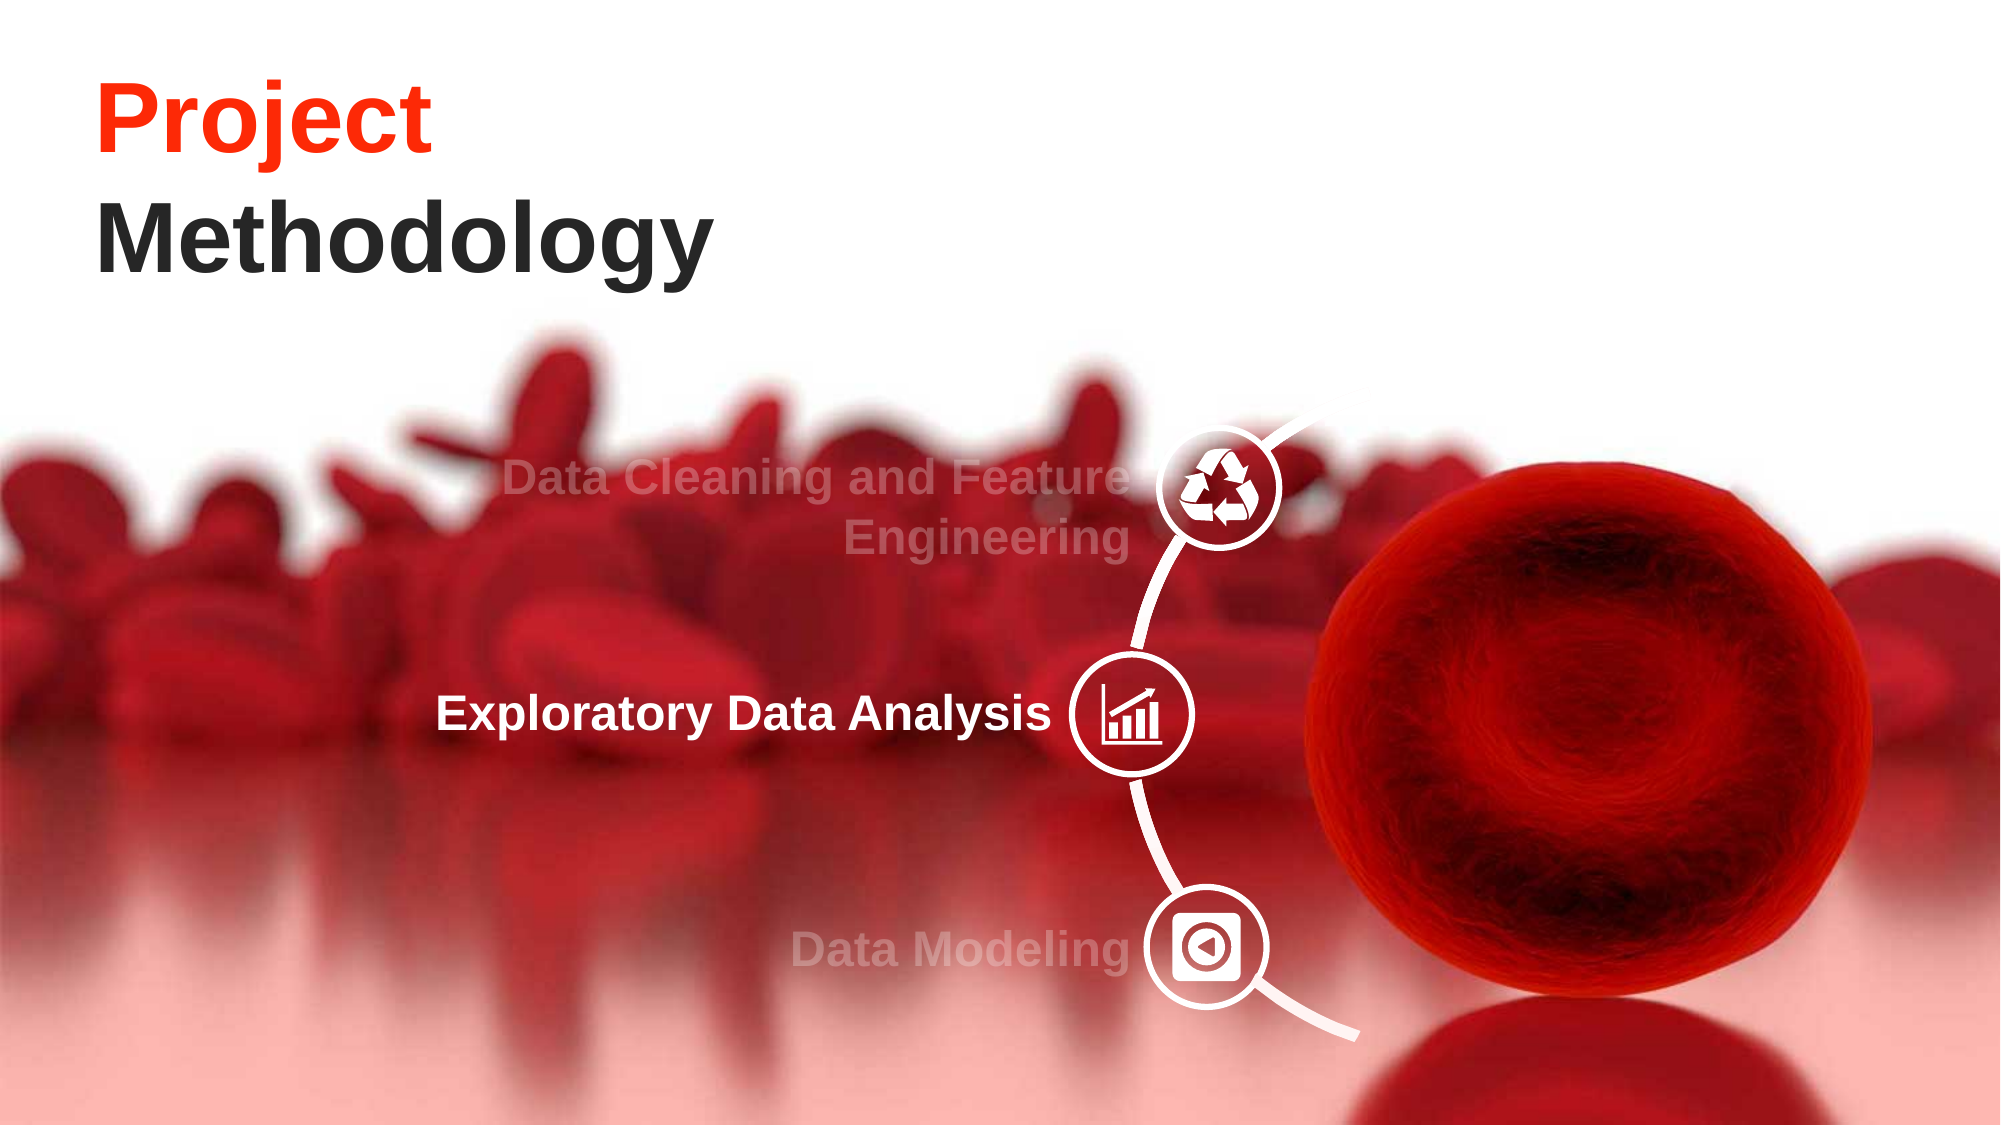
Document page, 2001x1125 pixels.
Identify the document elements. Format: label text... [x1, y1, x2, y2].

text_box [1101, 683, 1163, 746]
text_box [1260, 386, 1373, 452]
text_box [1177, 447, 1260, 530]
picture [0, 0, 2001, 1125]
text_box [1070, 653, 1194, 776]
text_box [1158, 426, 1281, 549]
text_box [1248, 971, 1362, 1044]
text_box [1129, 533, 1188, 651]
text_box Project Methodology [88, 52, 948, 293]
text_box [1171, 911, 1242, 983]
text_box Exploratory Data Analysis [401, 672, 1068, 748]
text_box Data Cleaning and Feature Engineering [480, 436, 1147, 572]
text_box [1128, 778, 1186, 896]
text_box [1147, 885, 1268, 1008]
text_box Data Modeling [480, 909, 1147, 984]
